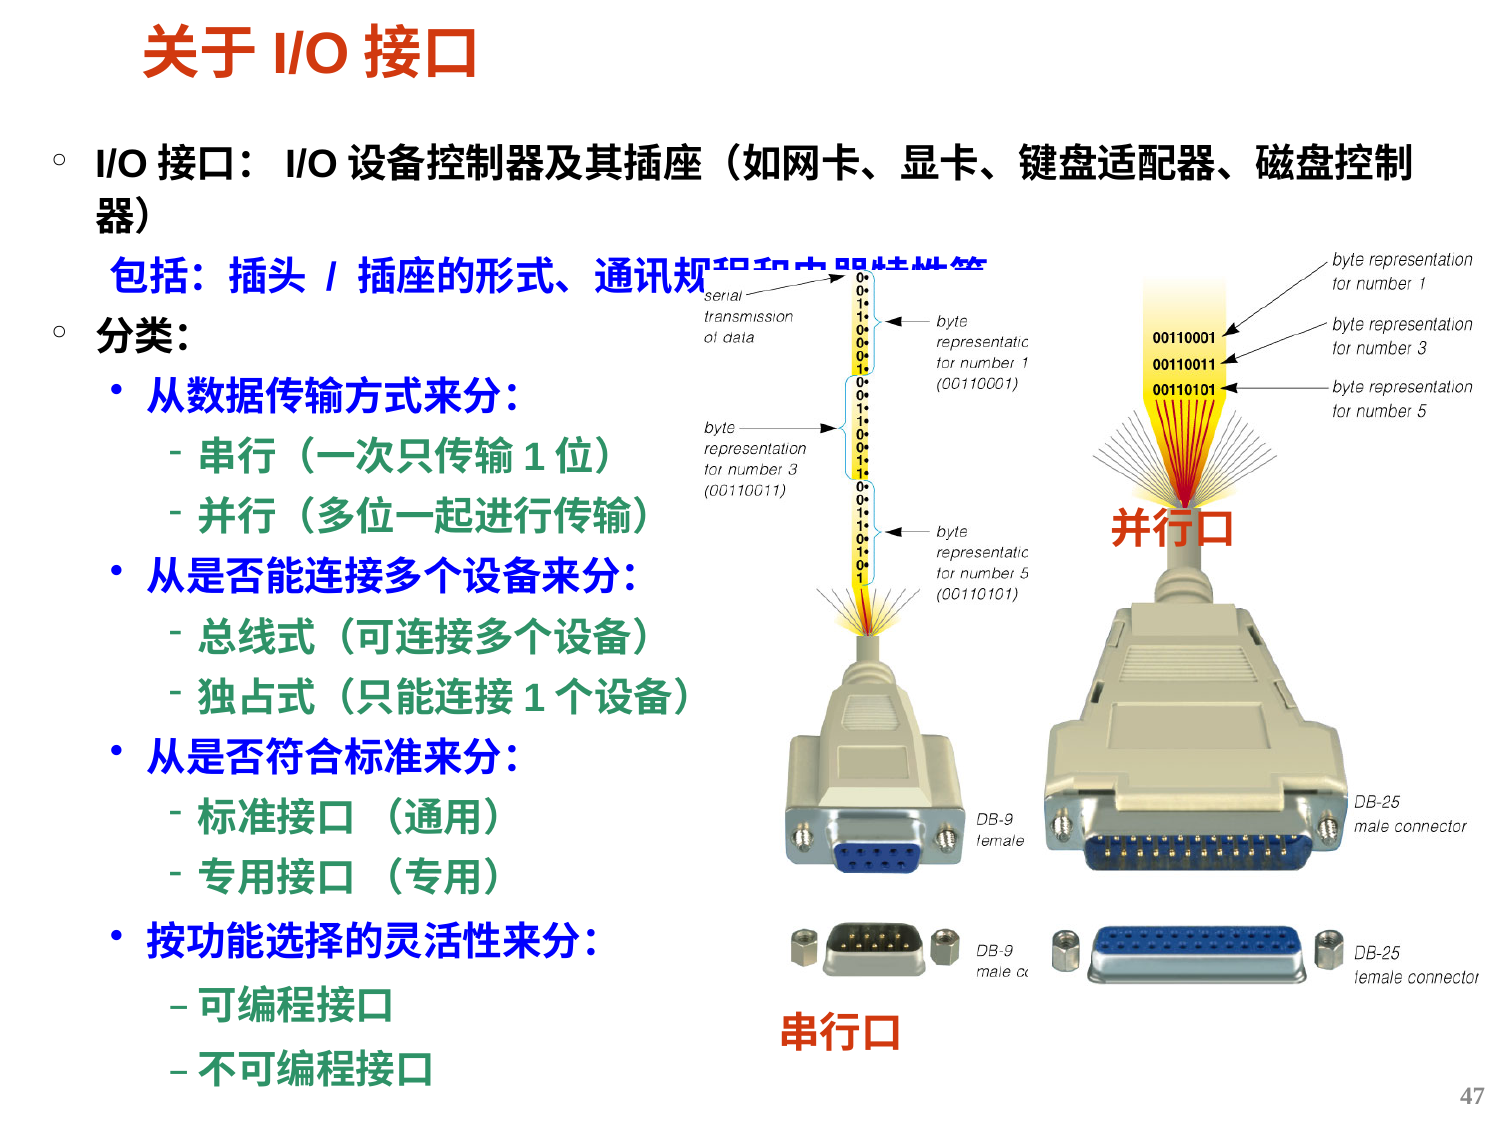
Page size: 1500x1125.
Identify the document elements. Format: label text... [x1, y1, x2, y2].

slide_number 47 [1162, 1064, 1500, 1125]
list I/O接口：I/O设备控制器及其插座（如网卡、显卡、键盘适配器、磁盘控制器） 包括：插头 / 插座的形式、通讯规程和电器特性等 分类： 从数据传输方式来分： 串行（一次只传输1位） 并行（多位一起进行传输） 从是否能连接多个设备来分： 总线式（可连接多个设备） 独占式（只能连接1个设备） 从是否符合标准来分： 标准接口 （通用） 专用接口 （专用） 按功能选择的灵活性来分： 可编程接口 不可编程接口 [40, 129, 1500, 1125]
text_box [704, 252, 1479, 1065]
title 关于I/O接口 [131, 21, 1010, 91]
